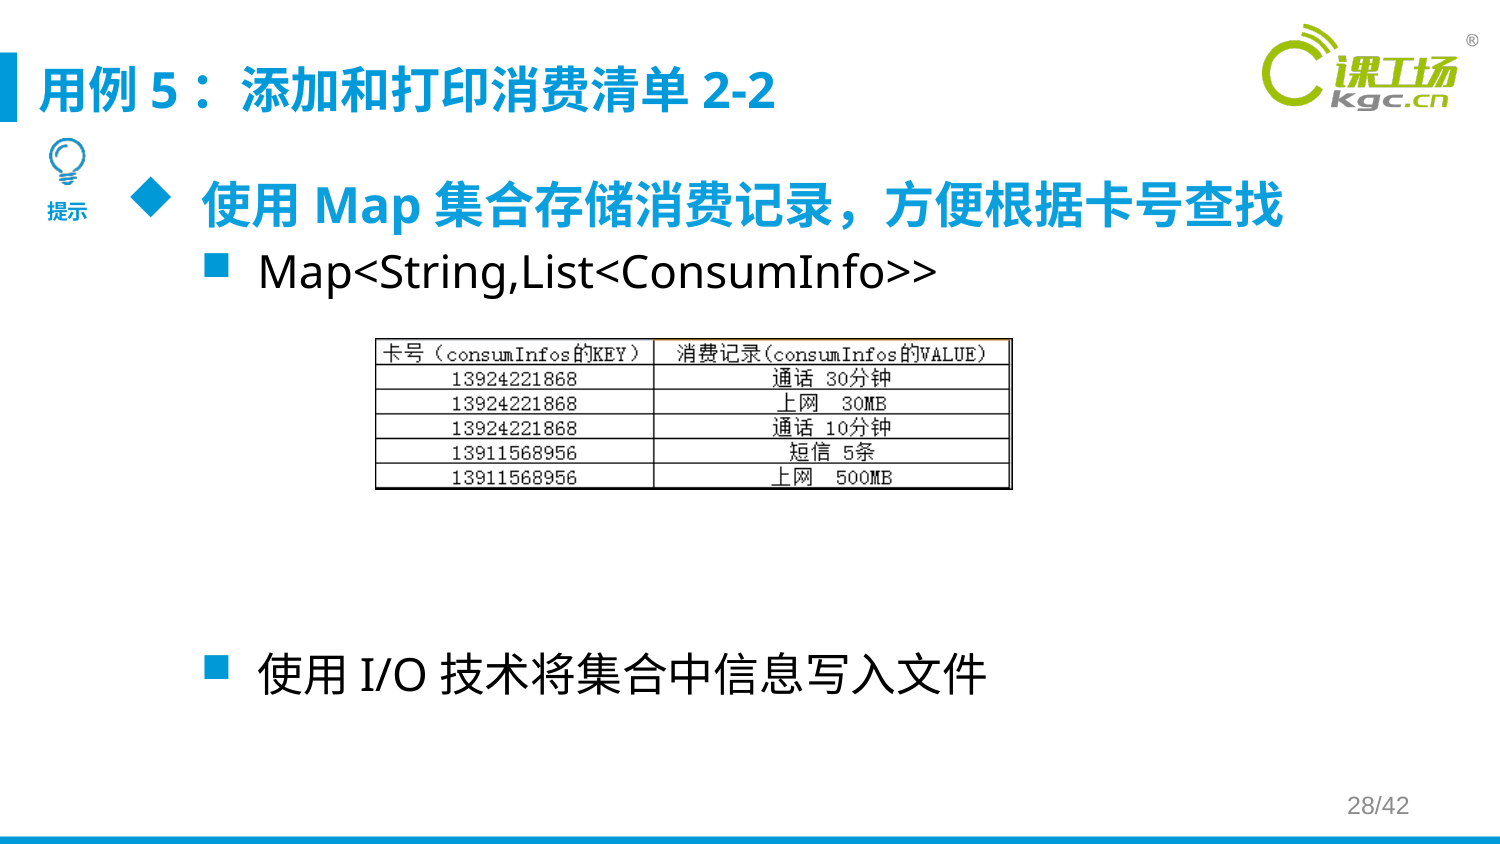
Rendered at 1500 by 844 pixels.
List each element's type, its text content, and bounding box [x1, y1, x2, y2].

slide_number 28/42 [1074, 782, 1425, 828]
list 使用Map集合存储消费记录，方便根据卡号查找 Map<String,List<ConsumInfo>> 使用I/O技术将集合中信息写入文件 [110, 166, 1385, 724]
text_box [31, 130, 104, 232]
title 用例5：添加和打印消费清单2-2 [37, 33, 1390, 151]
picture [0, 0, 1500, 836]
